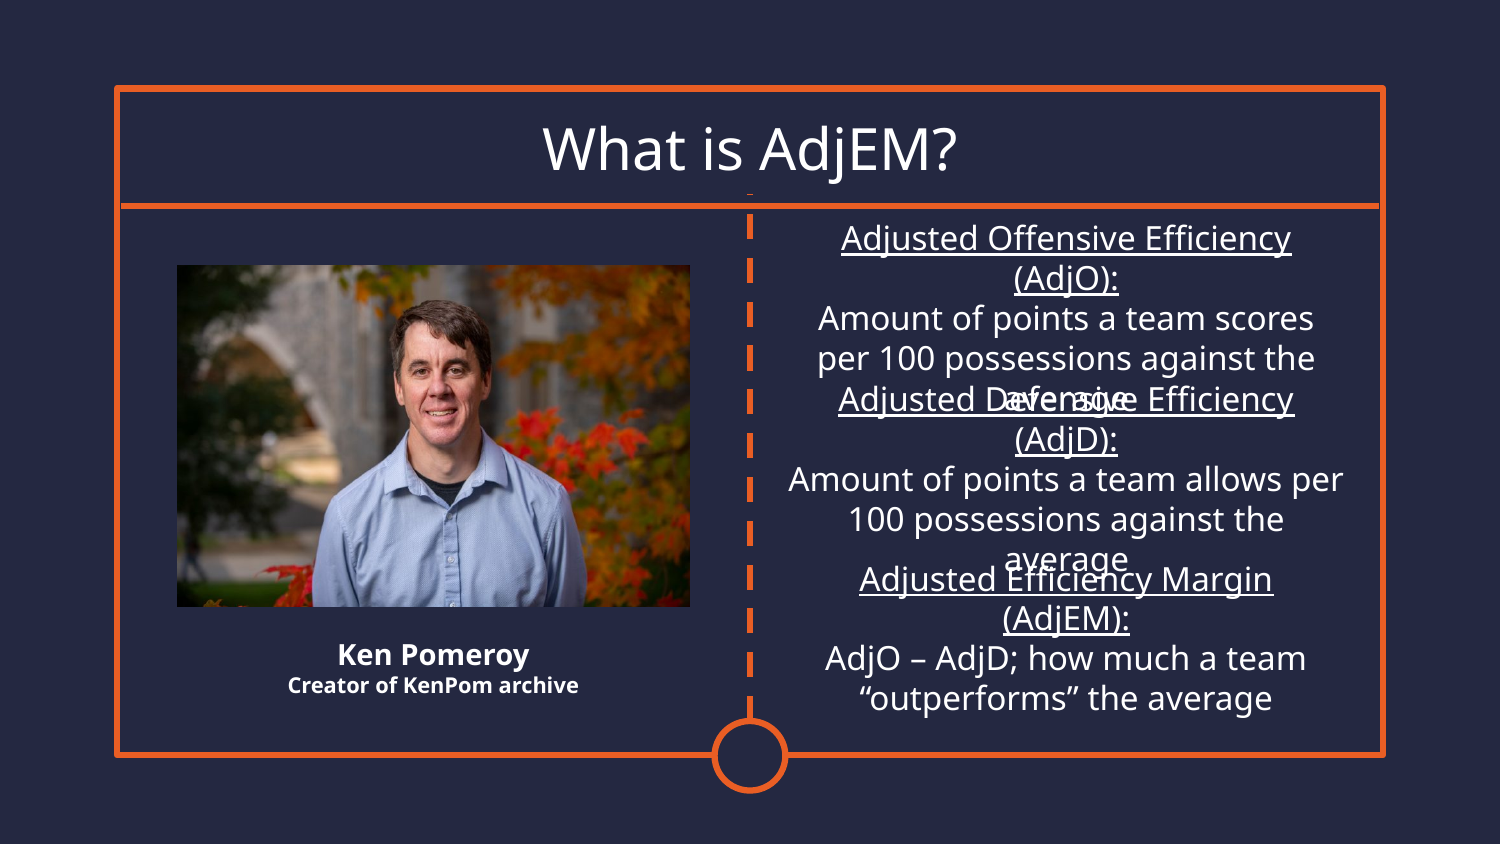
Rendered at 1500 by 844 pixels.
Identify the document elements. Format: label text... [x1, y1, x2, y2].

text_box Adjusted Efficiency Margin (AdjEM): AdjO – AdjD; how much a team “outperforms” the average [787, 476, 1356, 799]
text_box Ken Pomeroy Creator of KenPom archive [199, 629, 668, 706]
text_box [714, 204, 786, 791]
picture [177, 265, 690, 607]
text_box Adjusted Offensive Efficiency (AdjO): Amount of points a team scores per 100 possessions against the average [777, 156, 1356, 317]
text_box Adjusted Defensive Efficiency (AdjD): Amount of points a team allows per 100 possessions against the average [791, 317, 1364, 640]
title What is AdjEM? [116, 99, 1383, 194]
